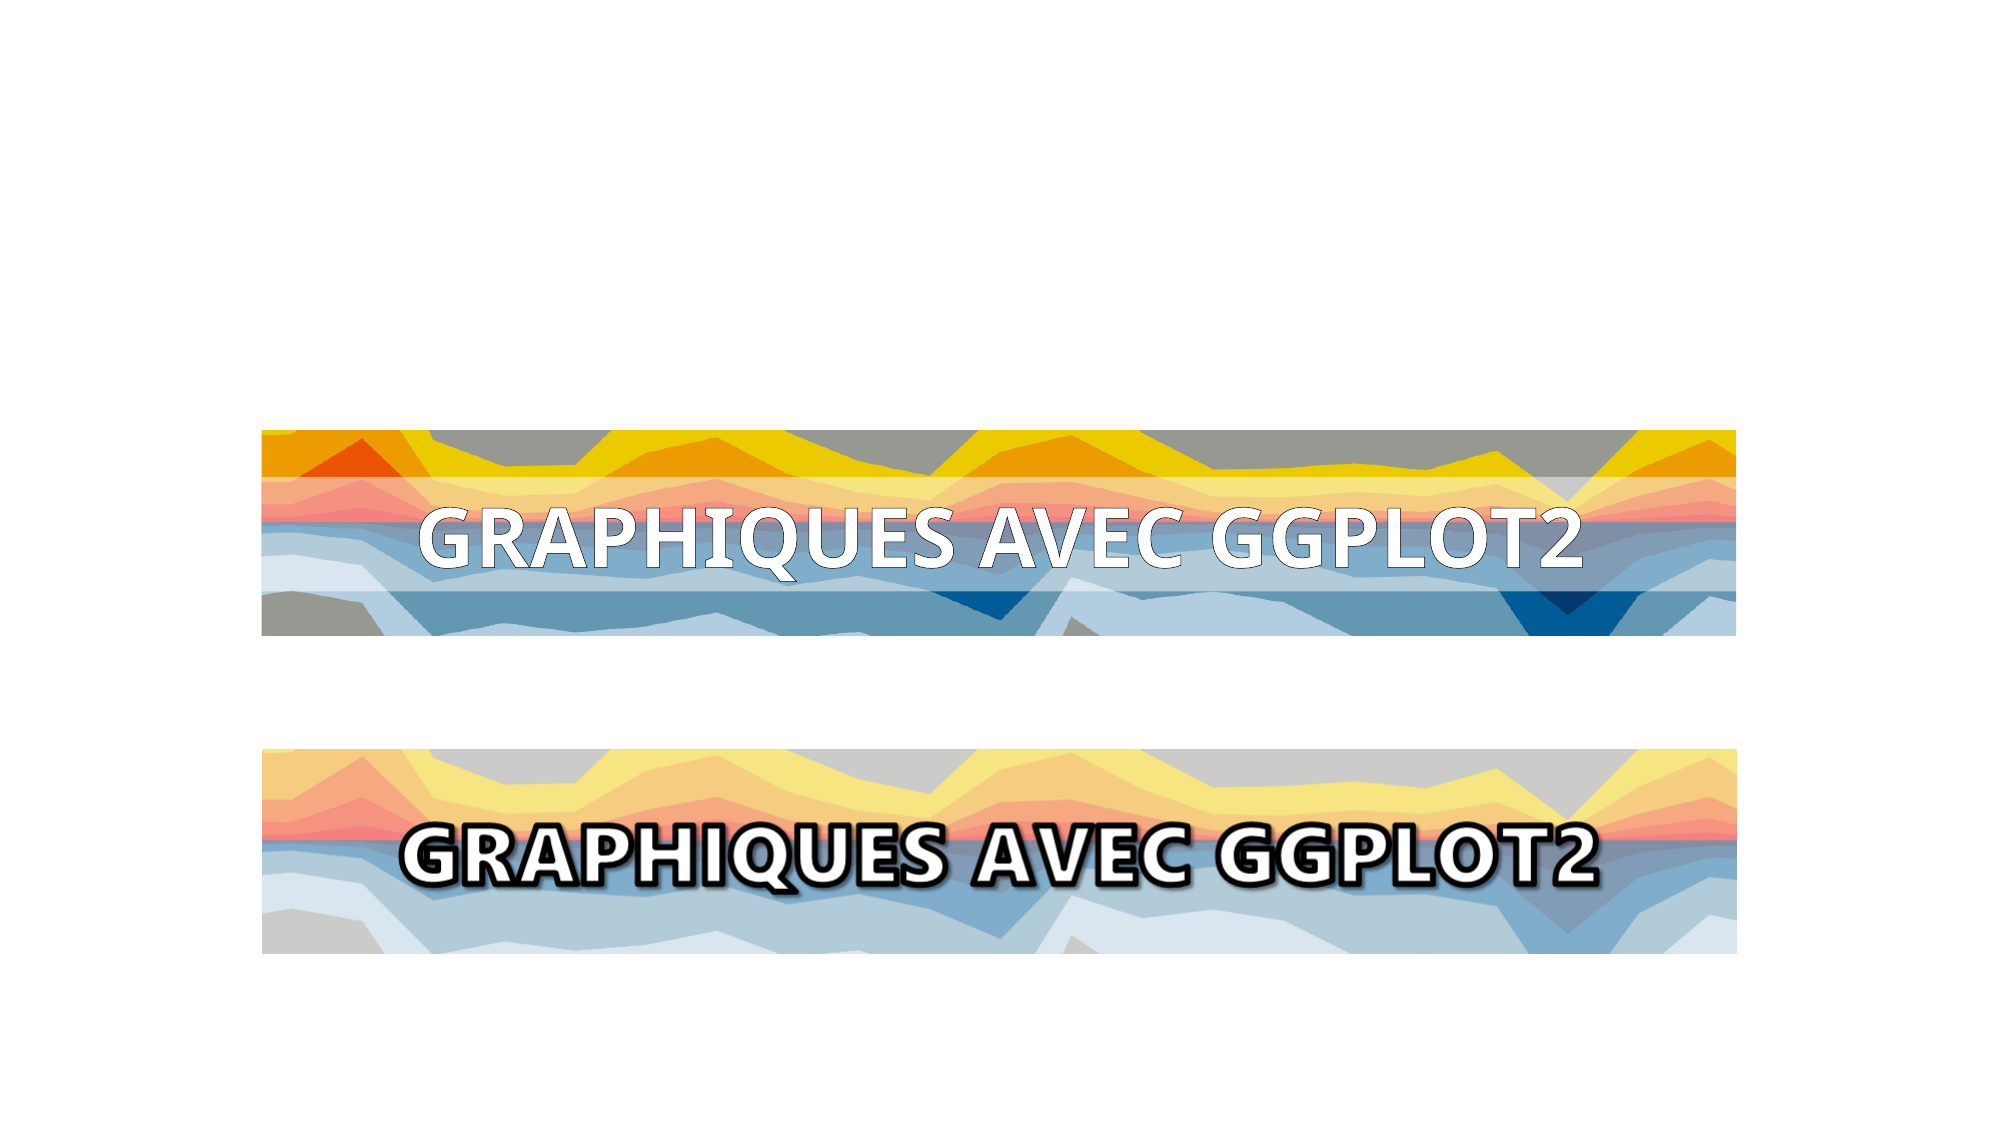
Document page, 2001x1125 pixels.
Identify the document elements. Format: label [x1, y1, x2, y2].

list [261, 430, 1737, 636]
picture [261, 749, 1739, 956]
